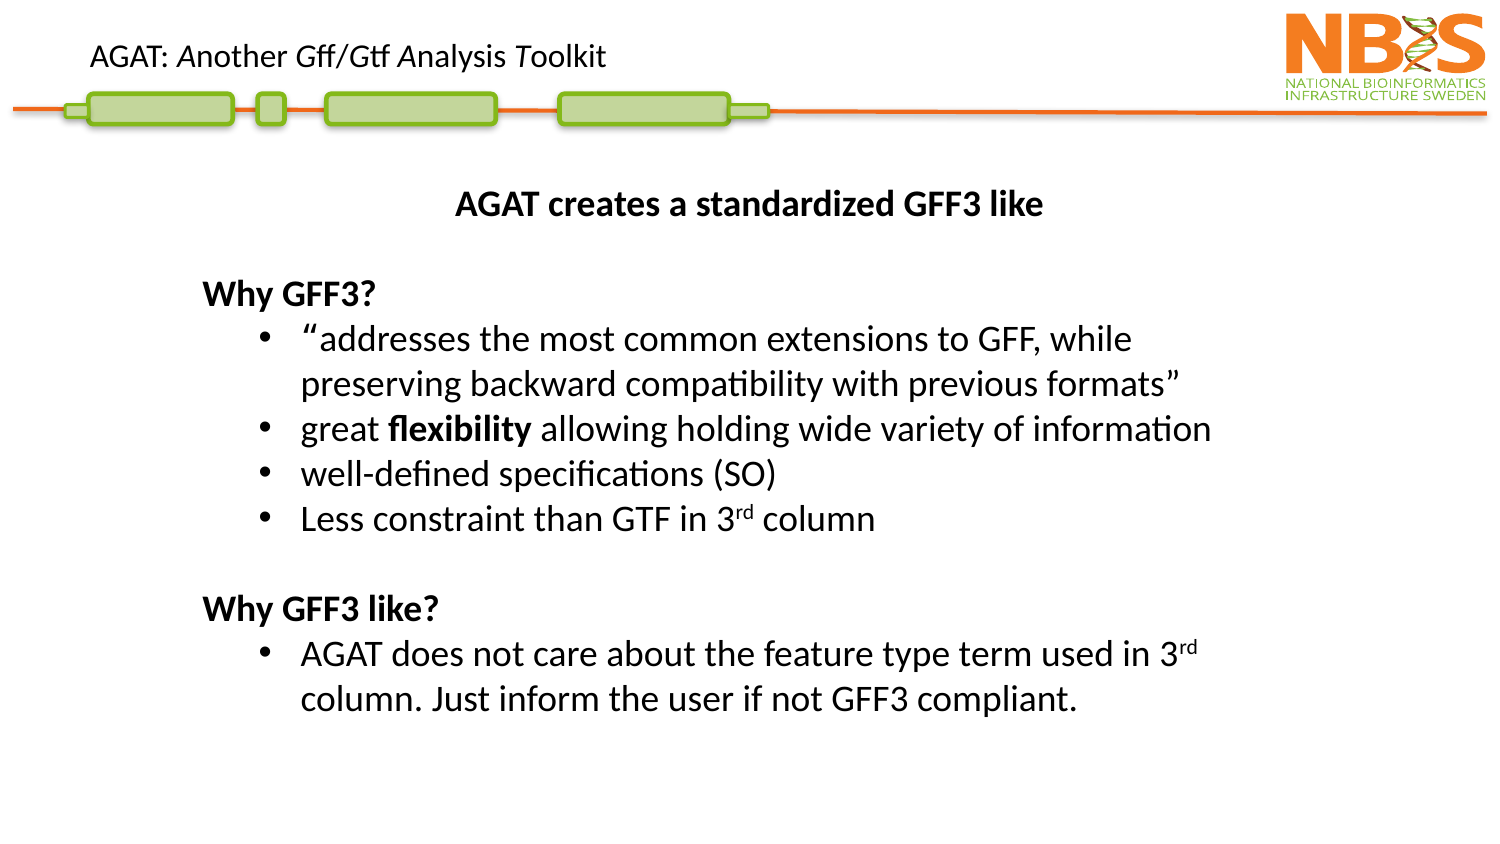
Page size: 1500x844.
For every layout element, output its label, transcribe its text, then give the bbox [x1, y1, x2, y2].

title AGAT: Another Gff/Gtf Analysis Toolkit [75, 26, 631, 81]
text_box AGAT creates a standardized GFF3 like Why GFF3? ﻿“addresses the most common extensions to GFF, while preserving backward compatibility with previous formats” ﻿great flexibility allowing holding wide variety of information ﻿well-defined specifications (SO) Less constraint than GTF in 3rd column Why GFF3 like? AGAT does not care about the feature type term used in 3rd column. Just inform the user if not GFF3 compliant. [187, 171, 1313, 727]
